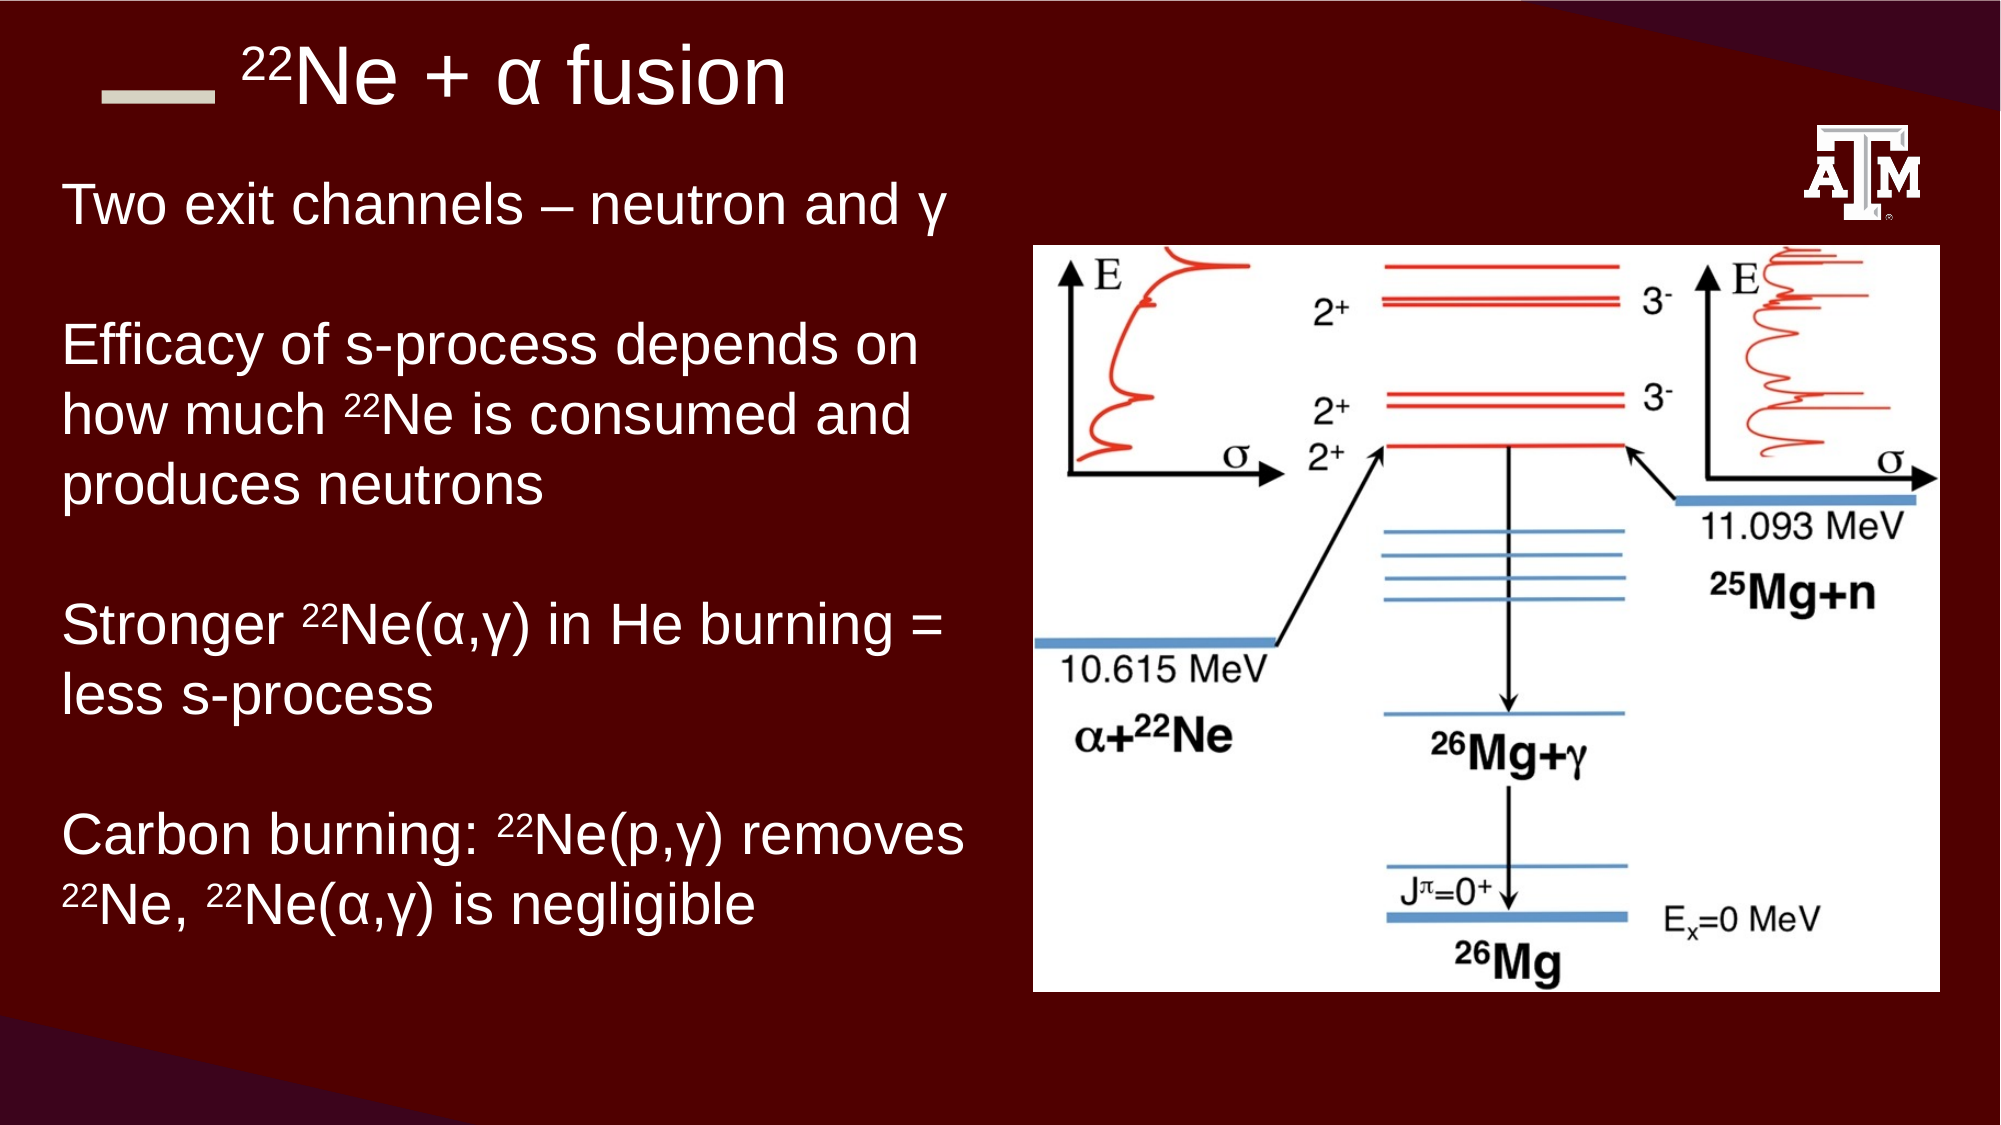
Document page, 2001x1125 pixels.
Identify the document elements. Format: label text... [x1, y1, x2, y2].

text_box Two exit channels – neutron and γ Efficacy of s-process depends on how much 22Ne is consumed and produces neutrons Stronger 22Ne(α,γ) in He burning = less s-process Carbon burning: 22Ne(p,γ) removes 22Ne, 22Ne(α,γ) is negligible [46, 158, 1000, 944]
text_box 22Ne + α fusion [225, 14, 1328, 129]
picture [1032, 245, 1940, 992]
picture [1804, 125, 1920, 220]
